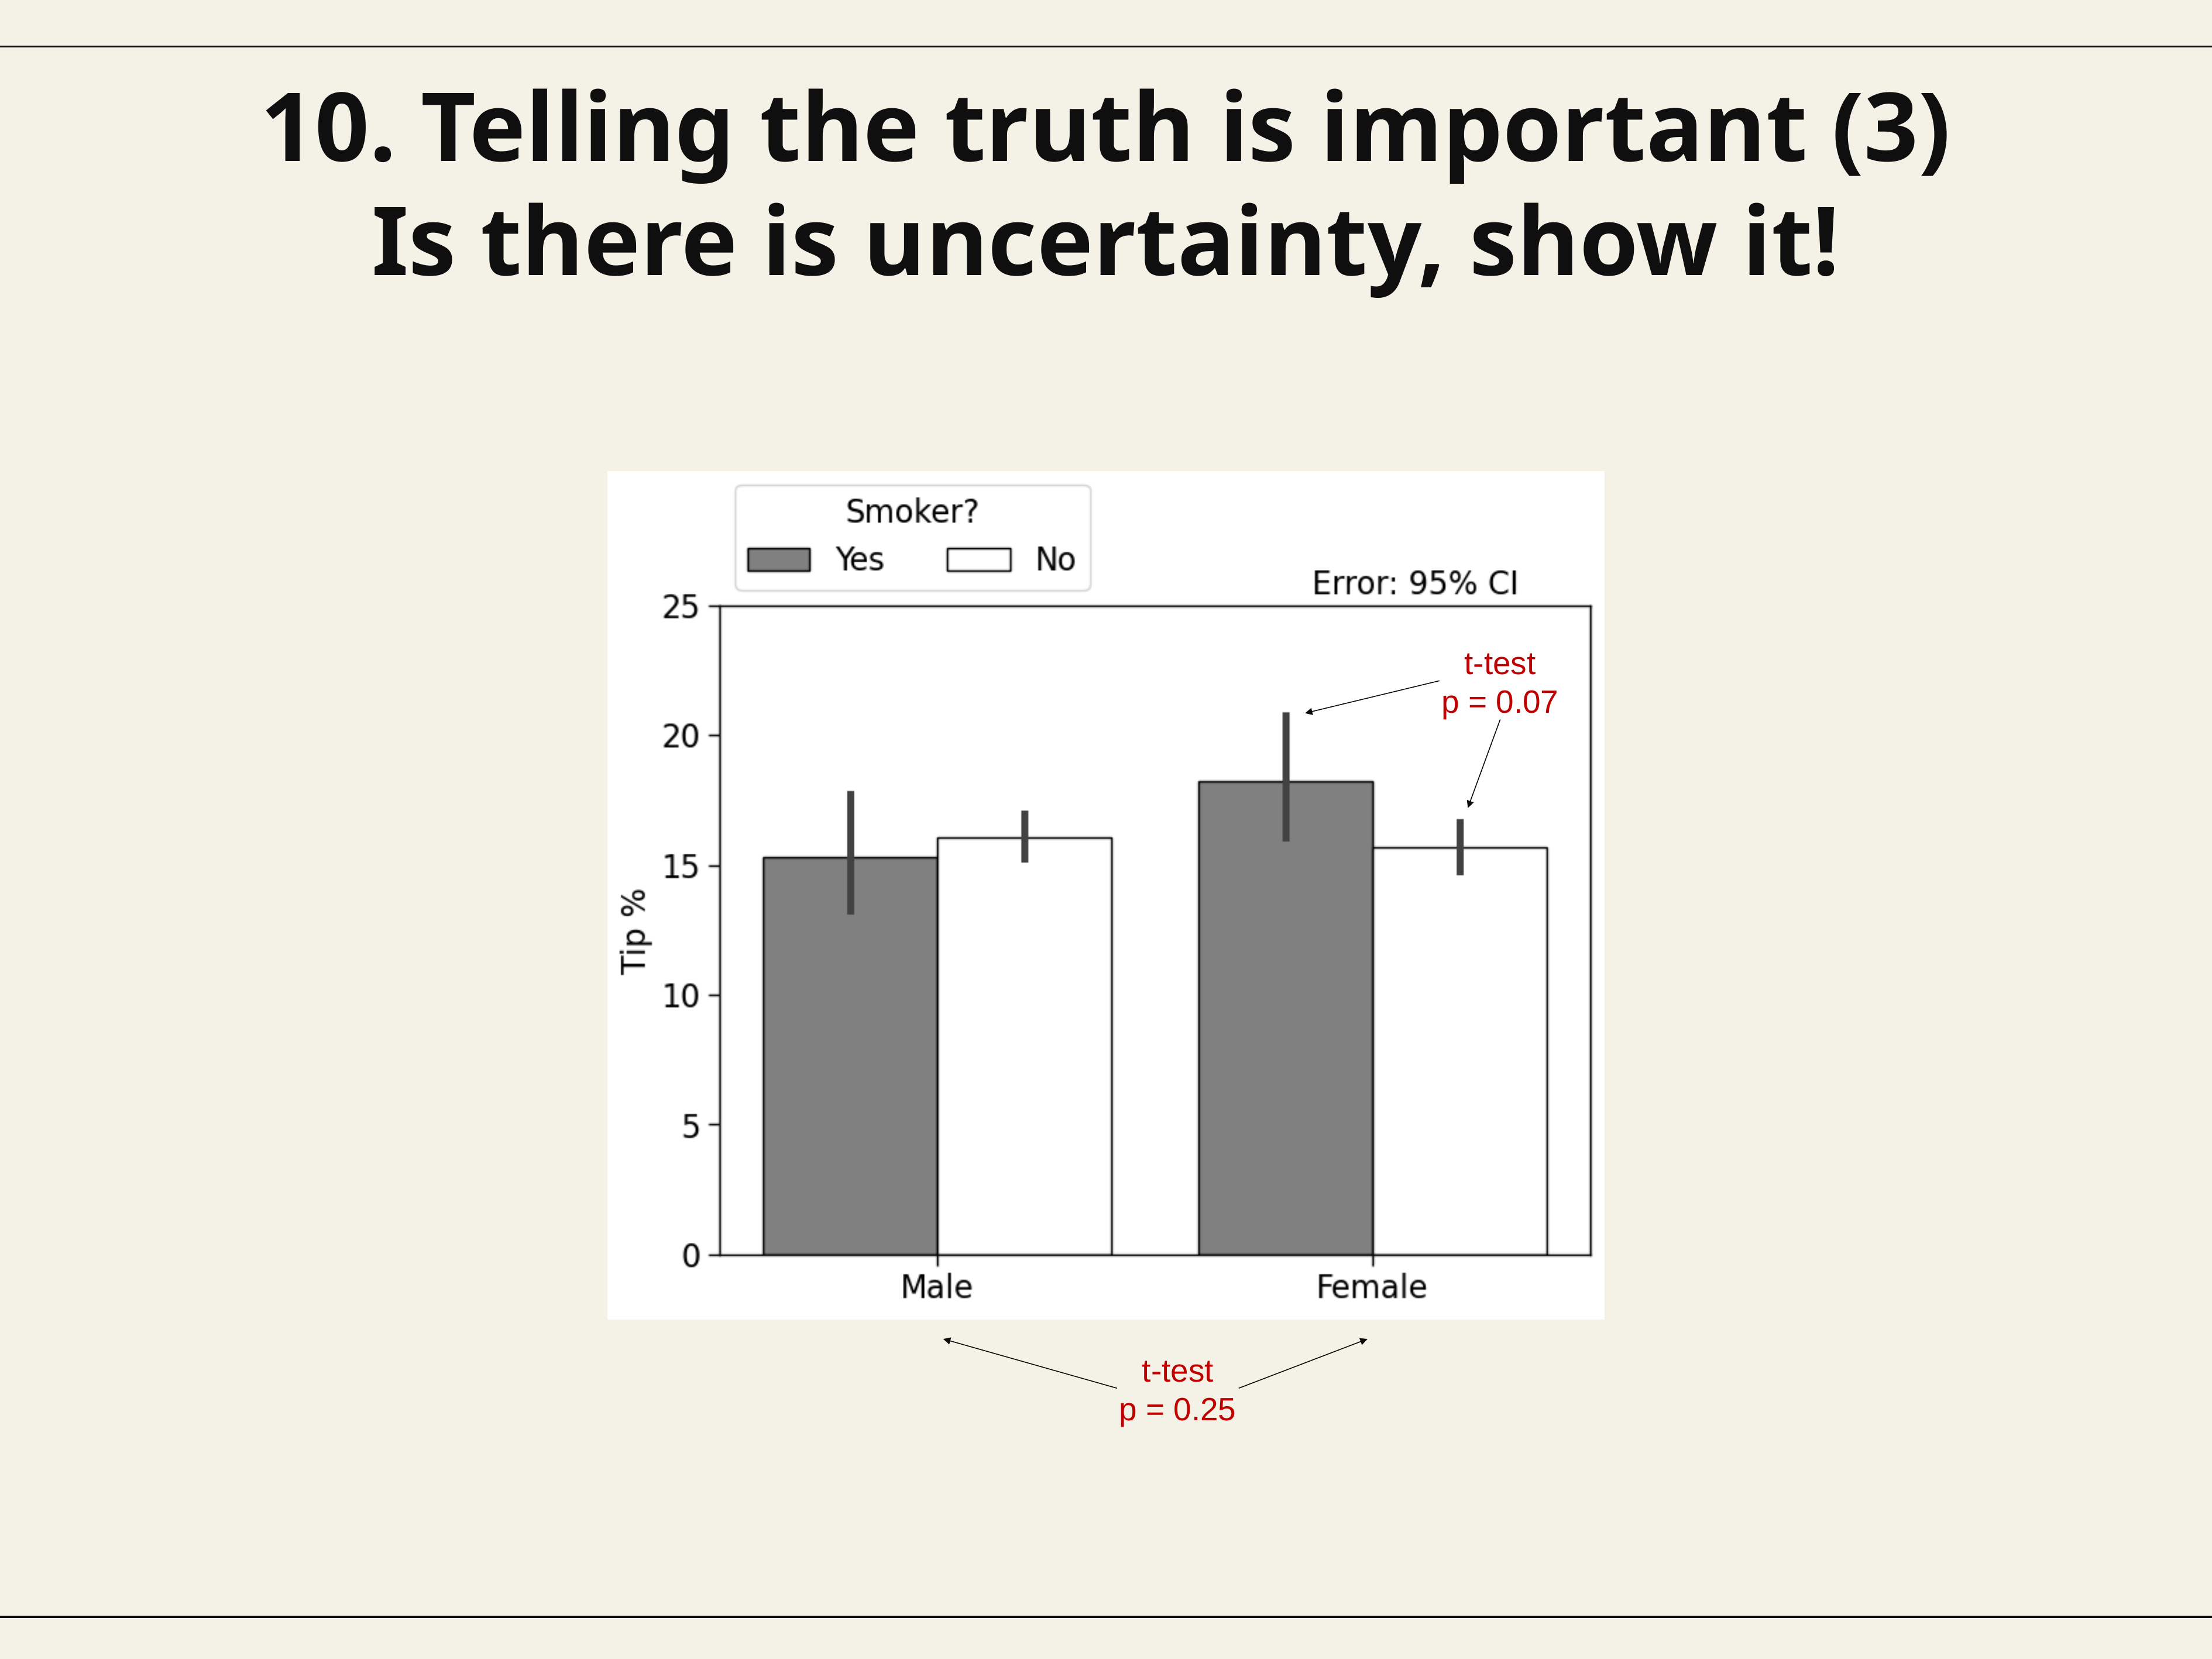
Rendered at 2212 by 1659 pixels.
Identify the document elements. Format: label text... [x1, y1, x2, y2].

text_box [943, 1338, 1118, 1389]
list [607, 471, 1605, 1320]
text_box t-test p = 0.25 [1117, 1349, 1239, 1427]
title 10. Telling the truth is important (3) Is there is uncertainty, show it! [75, 41, 2137, 226]
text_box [1468, 720, 1500, 808]
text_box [1238, 1338, 1368, 1389]
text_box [1304, 681, 1440, 713]
